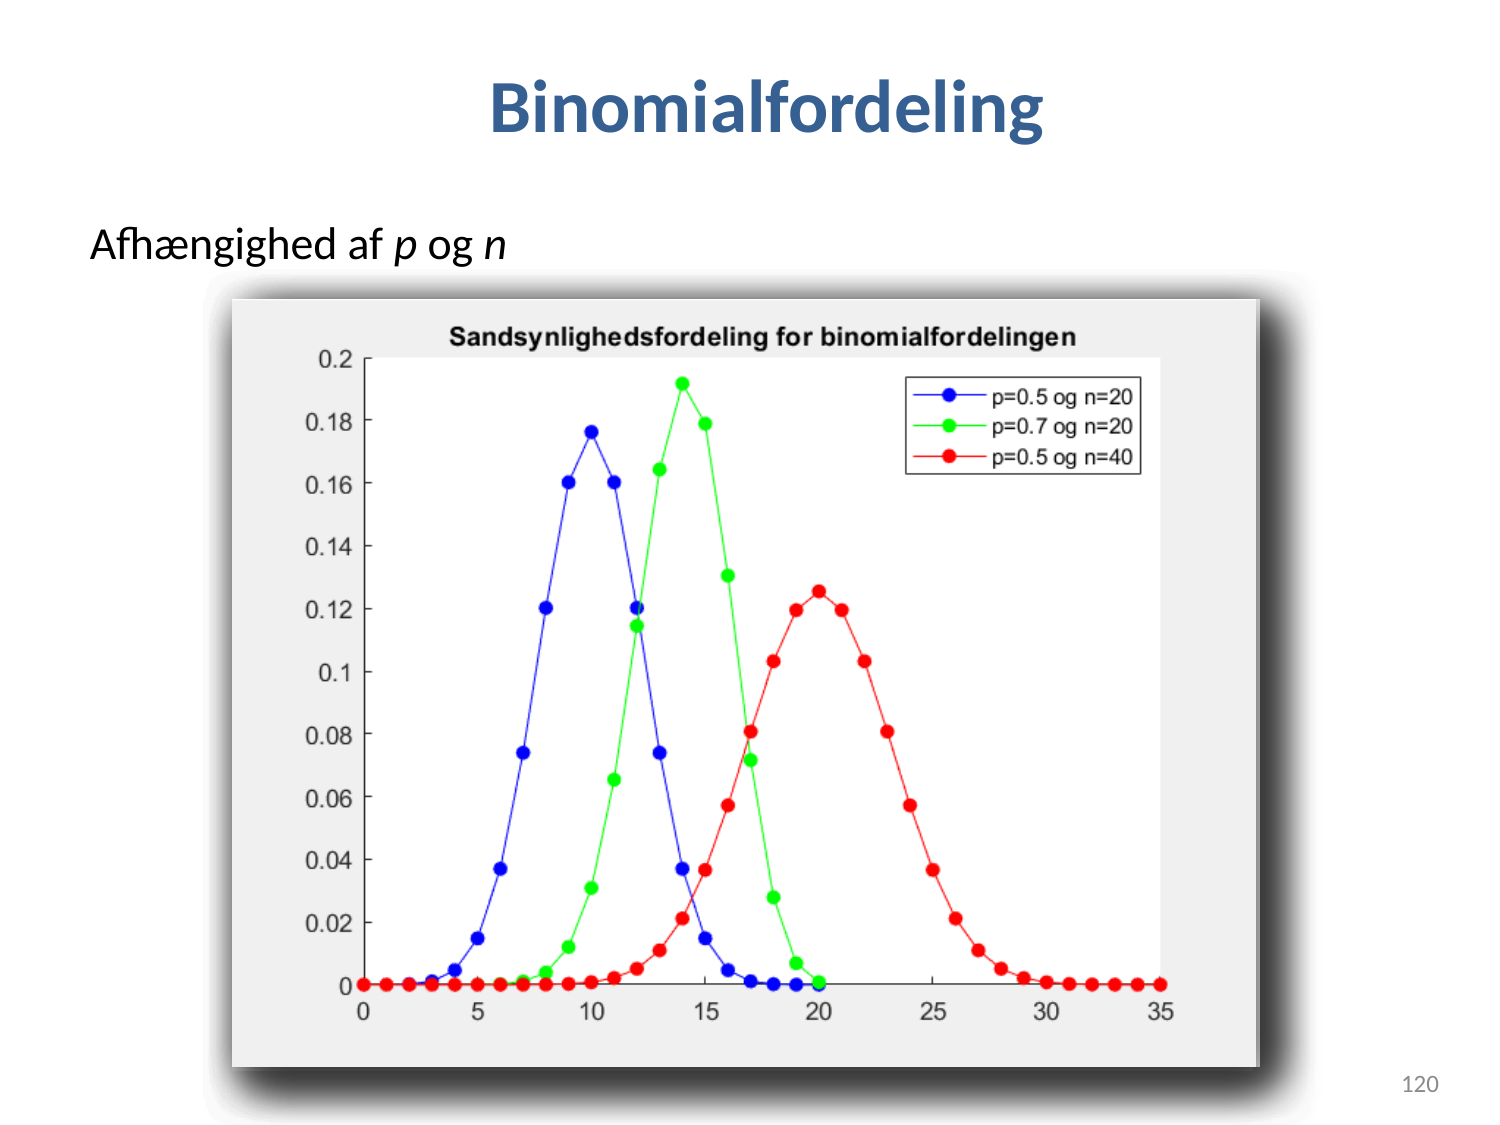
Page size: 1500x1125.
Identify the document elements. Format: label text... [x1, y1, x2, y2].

picture [232, 298, 1261, 1071]
slide_number 120 [1302, 1058, 1455, 1107]
list Afhængighed af p og n [74, 205, 1457, 1104]
title Binomialfordeling [76, 45, 1459, 161]
